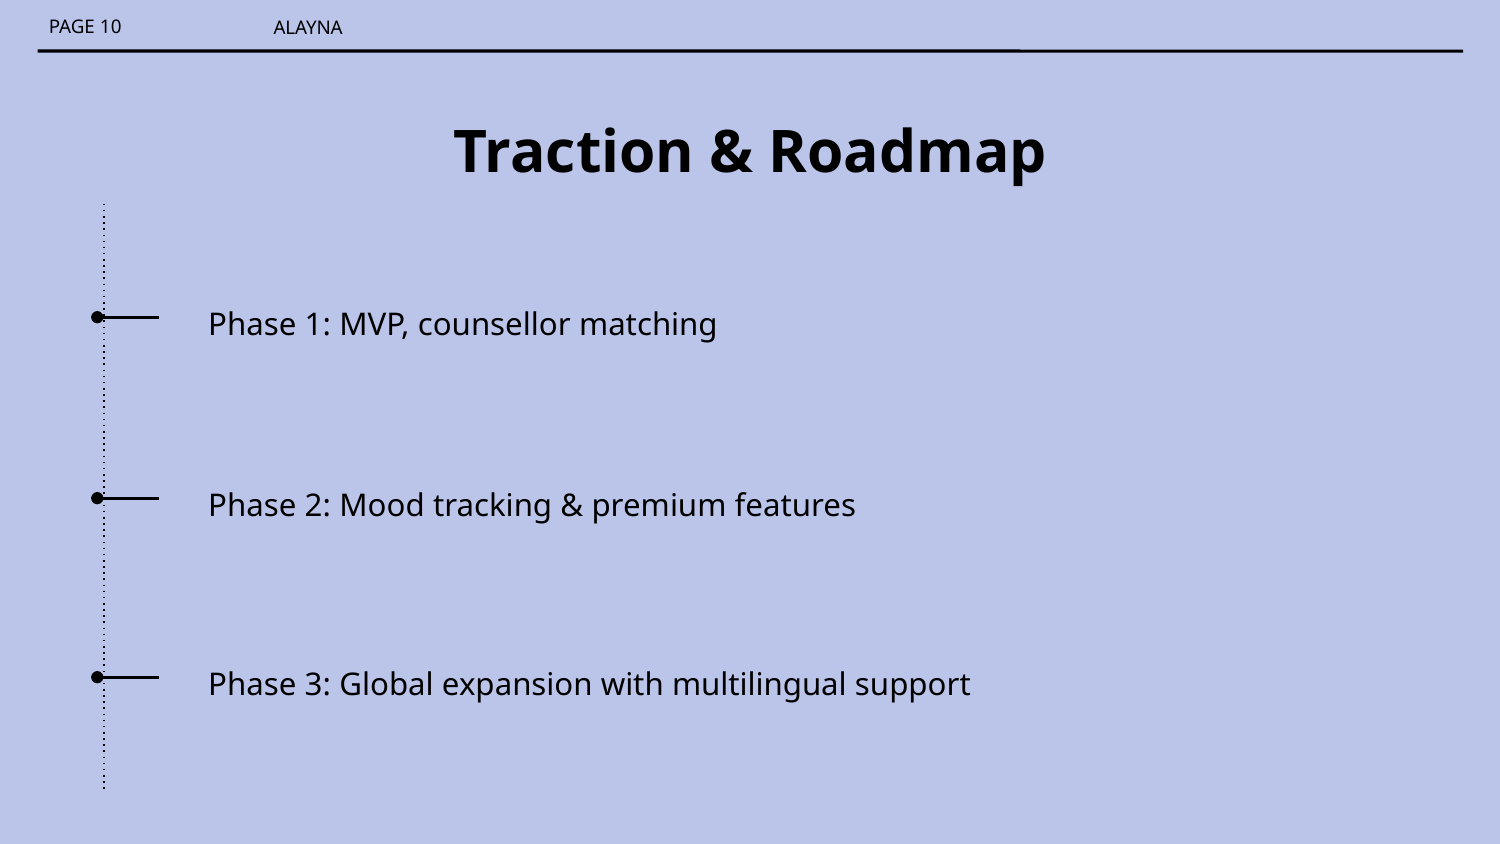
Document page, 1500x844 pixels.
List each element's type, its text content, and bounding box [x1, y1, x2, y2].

list Phase 2: Mood tracking & premium features [196, 440, 1404, 556]
title Traction & Roadmap [98, 104, 1403, 194]
list Phase 3: Global expansion with multilingual support [196, 619, 1404, 735]
list Phase 1: MVP, counsellor matching [196, 259, 1404, 375]
